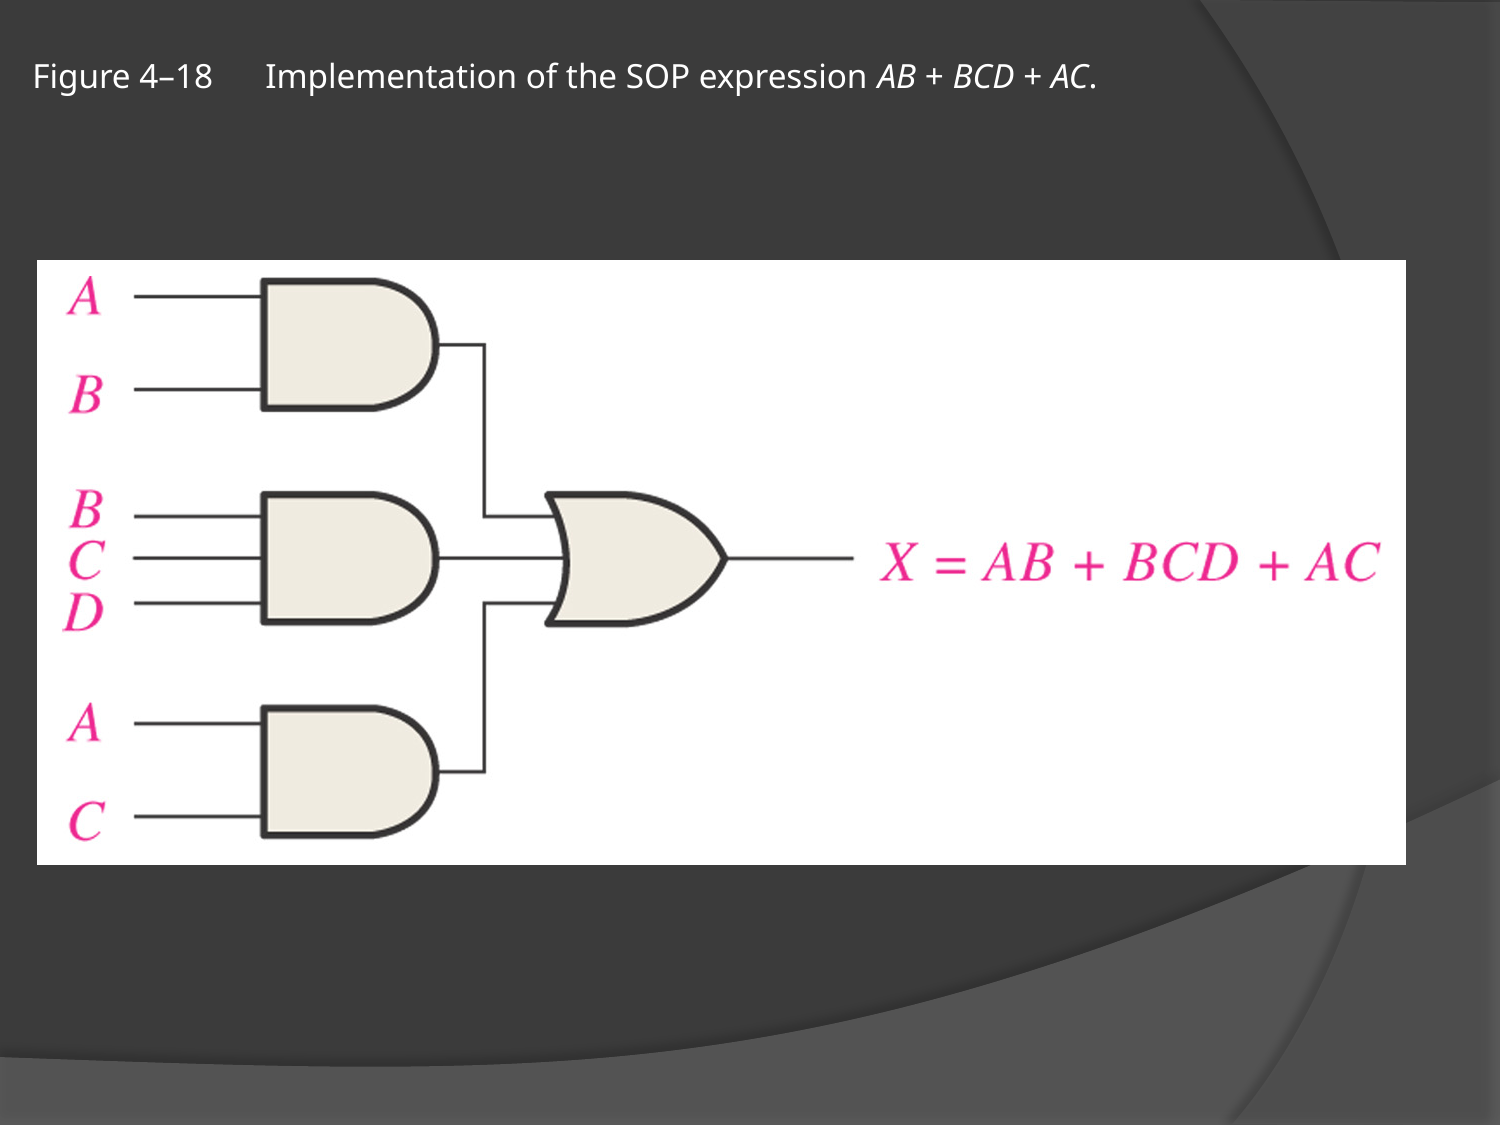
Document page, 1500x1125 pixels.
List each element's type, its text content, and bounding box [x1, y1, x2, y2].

title Figure 4–18 Implementation of the SOP expression AB + BCD + AC. [24, 37, 1463, 113]
picture [37, 259, 1407, 866]
